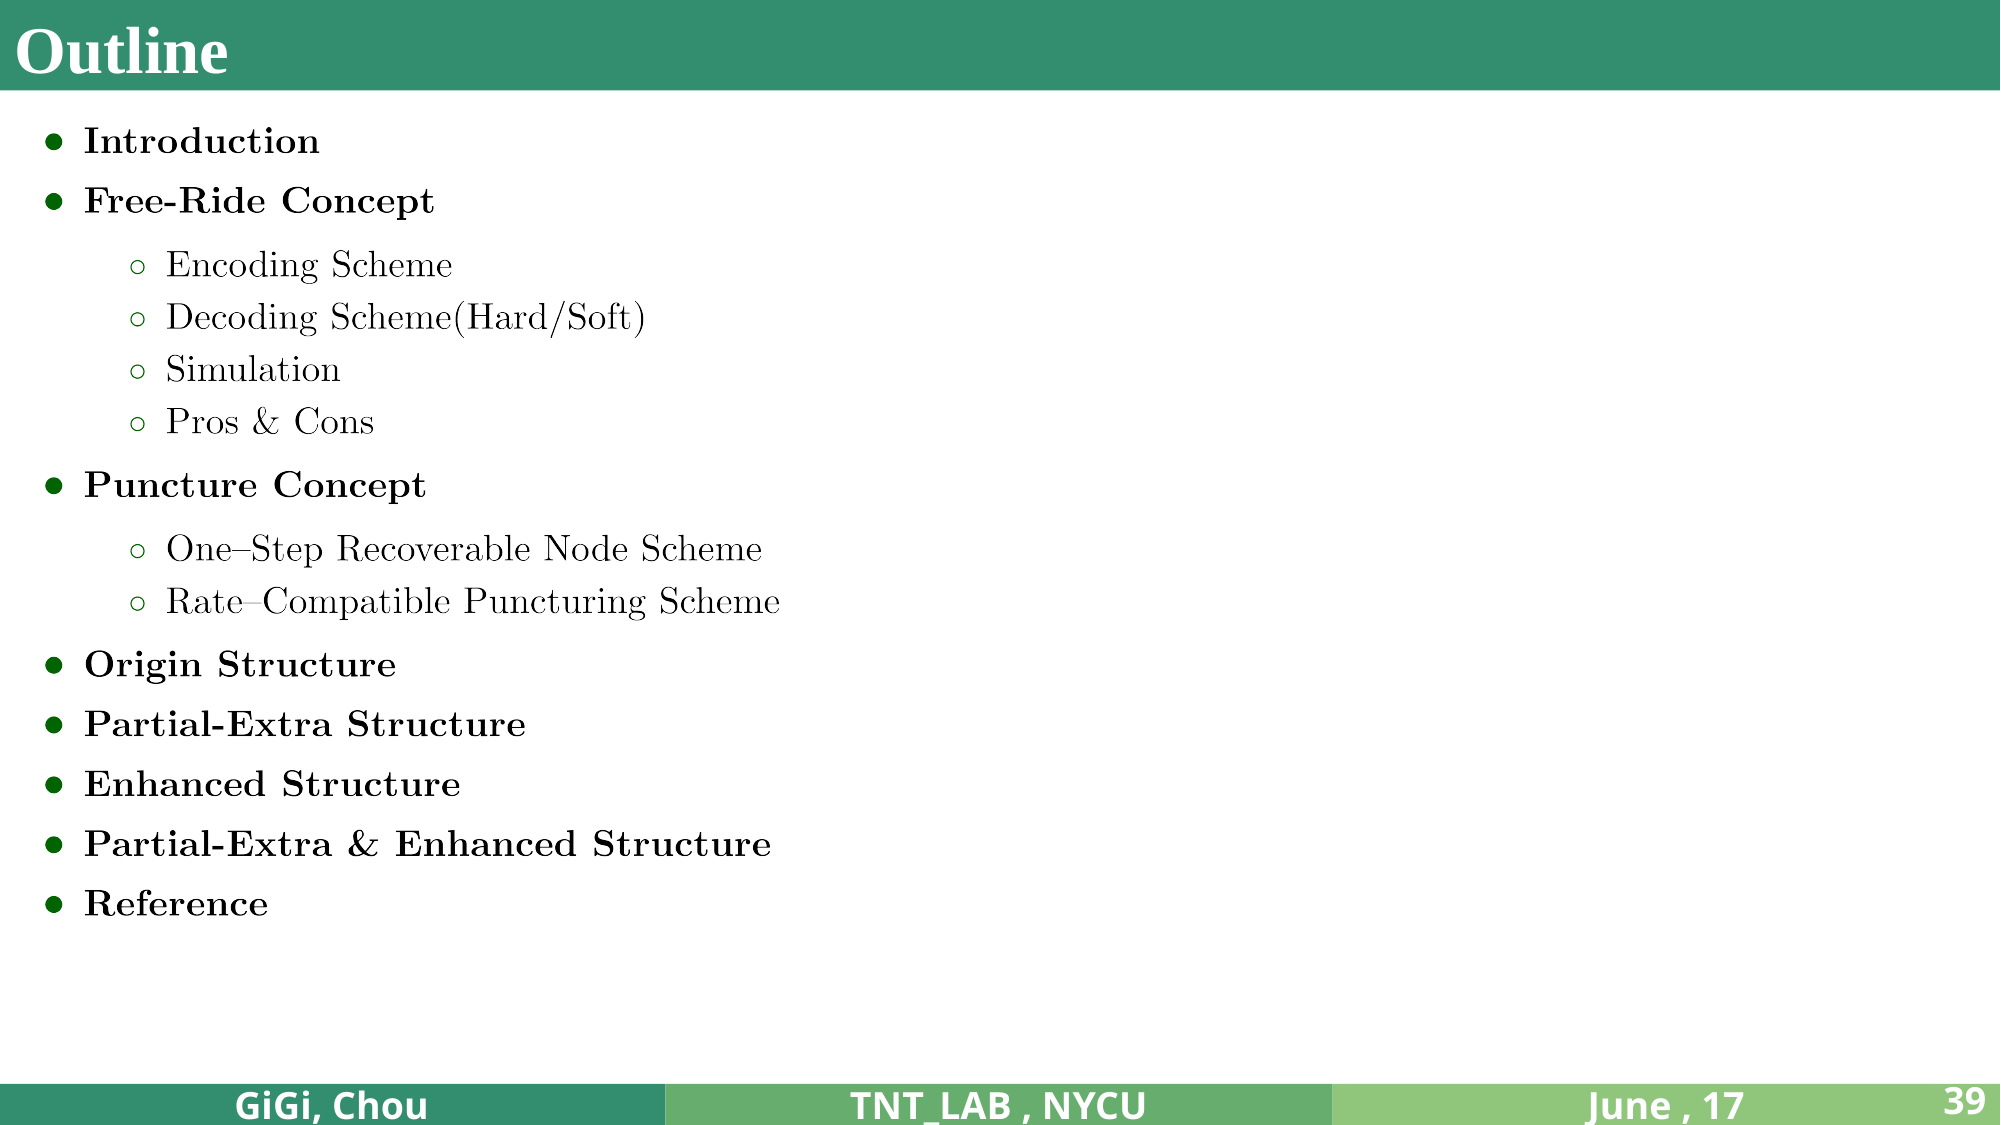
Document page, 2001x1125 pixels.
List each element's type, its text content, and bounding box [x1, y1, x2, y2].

slide_number 39 [1551, 1083, 2000, 1121]
picture [44, 126, 779, 917]
text_box Outline [0, 0, 1280, 95]
